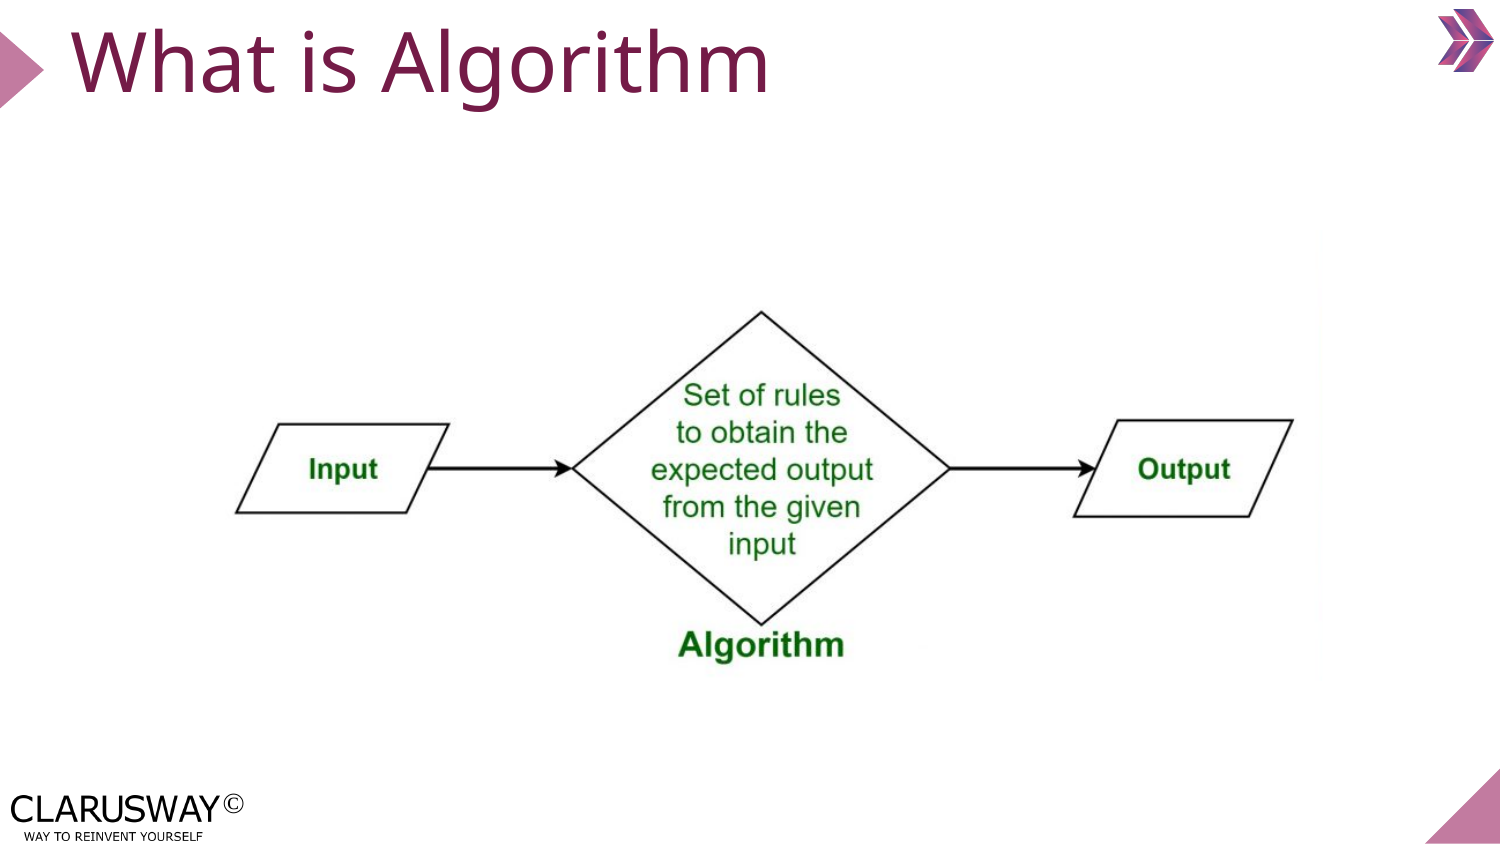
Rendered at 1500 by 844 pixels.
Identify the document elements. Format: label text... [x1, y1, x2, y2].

title What is Algorithm [70, 28, 1336, 132]
picture [11, 795, 220, 841]
picture [222, 230, 1323, 681]
picture [1438, 9, 1494, 72]
